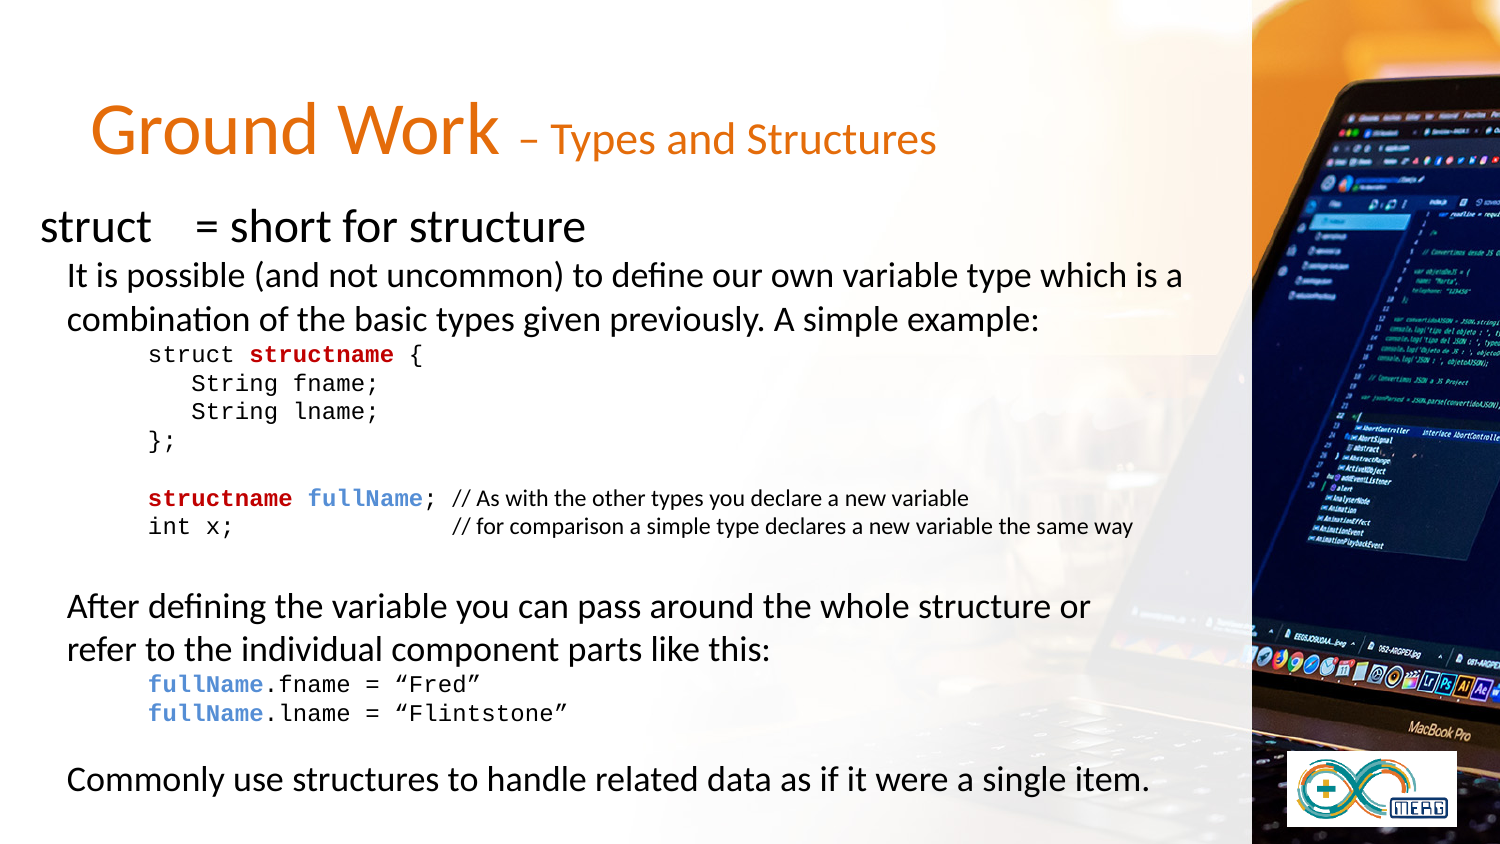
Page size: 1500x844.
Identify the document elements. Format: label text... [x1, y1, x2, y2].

title Ground Work – Types and Structures [75, 61, 1226, 186]
picture [0, 0, 1500, 844]
list struct = short for structure It is possible (and not uncommon) to define our own variable type which is a combination of the basic types given previously. A simple example: struct structname { String fname; String lname; }; structname fullName; // As with the other types you declare a new variable int x; // for comparison a simple type declares a new variable the same way After defining the variable you can pass around the whole structure or refer to the individual component parts like this: fullName.fname = “Fred” fullName.lname = “Flintstone” Commonly use structures to handle related data as if it were a single item. [24, 186, 1250, 810]
